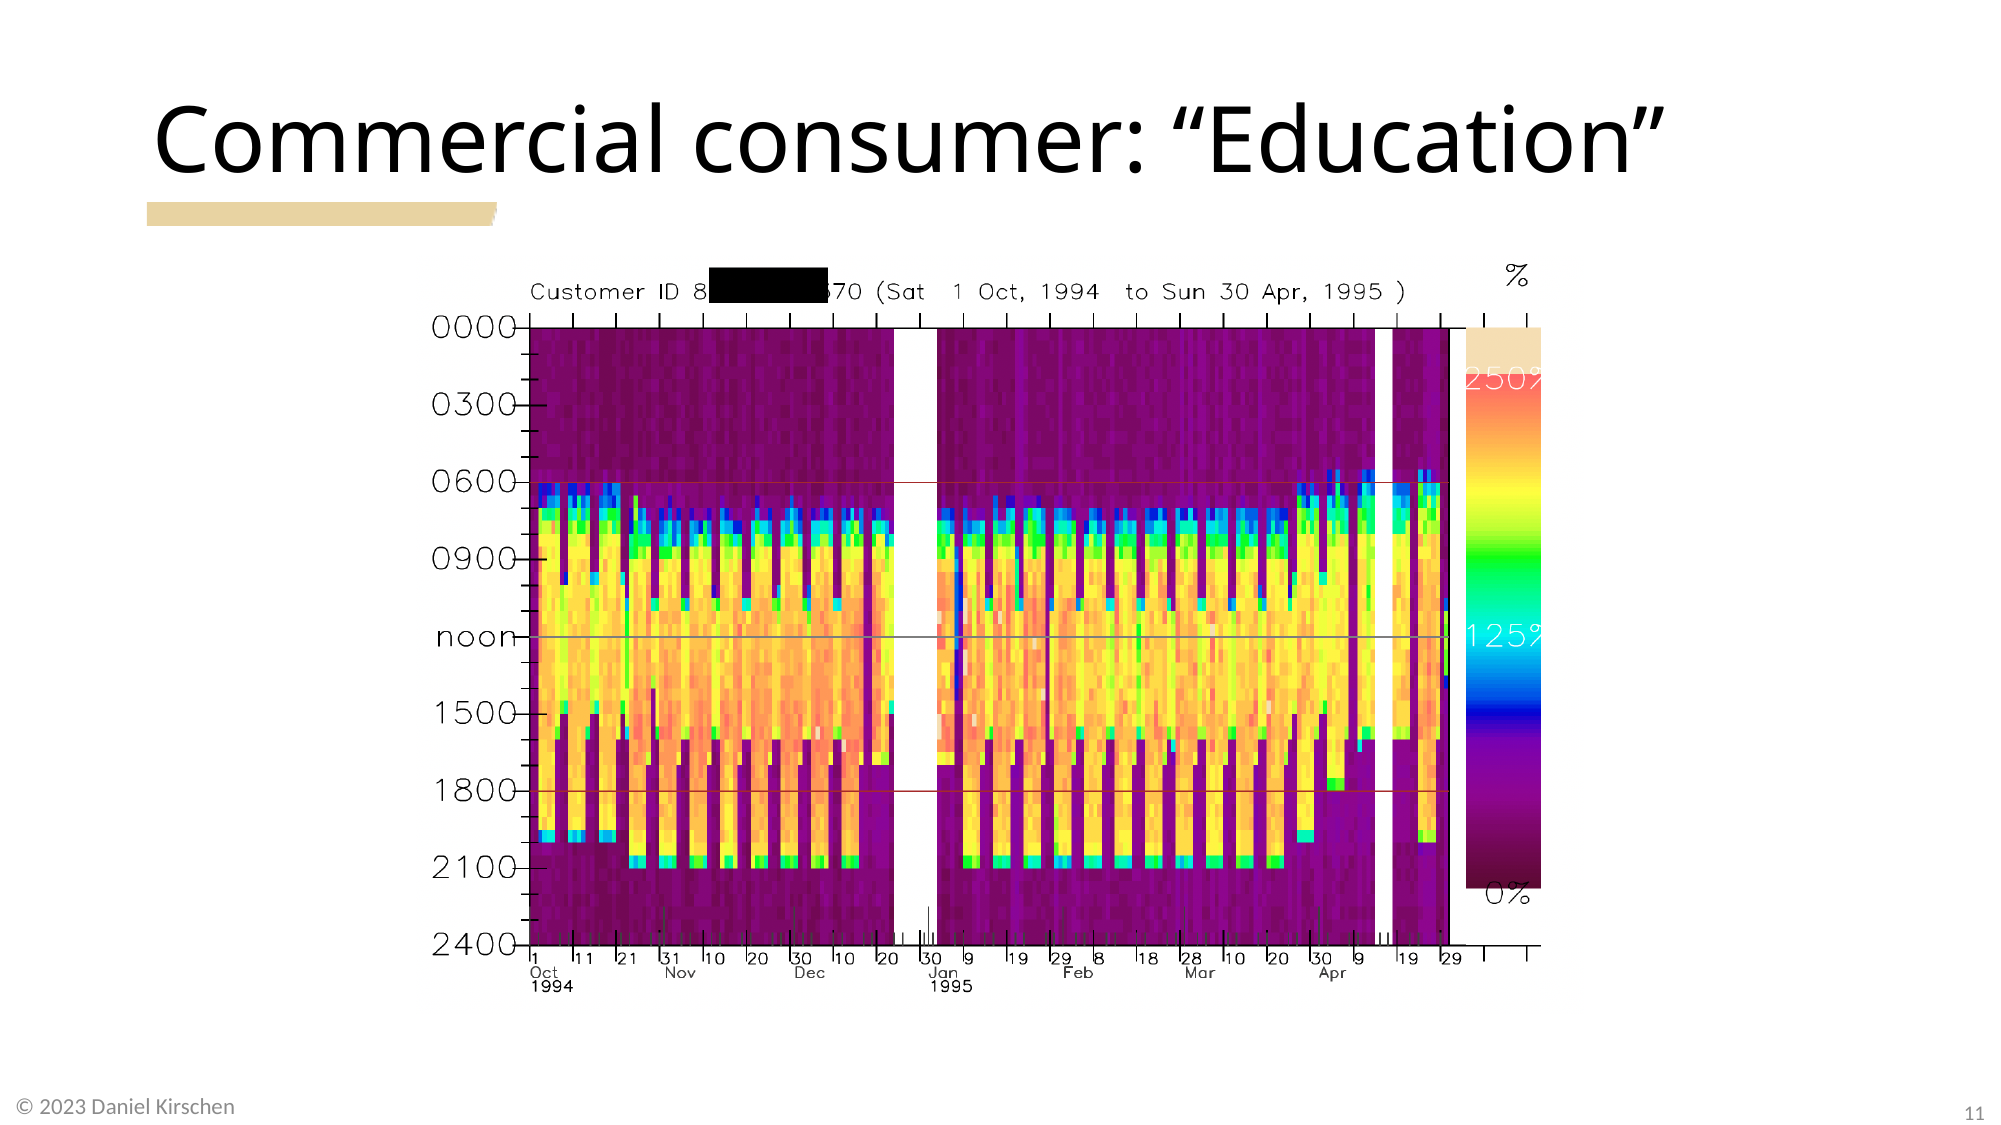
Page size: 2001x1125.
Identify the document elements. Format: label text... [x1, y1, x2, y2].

slide_number © 2023 Daniel Kirschen [0, 1075, 517, 1125]
picture [416, 255, 1584, 1014]
slide_number 11 [1550, 1088, 2000, 1125]
title Commercial consumer: “Education” [137, 59, 1863, 226]
